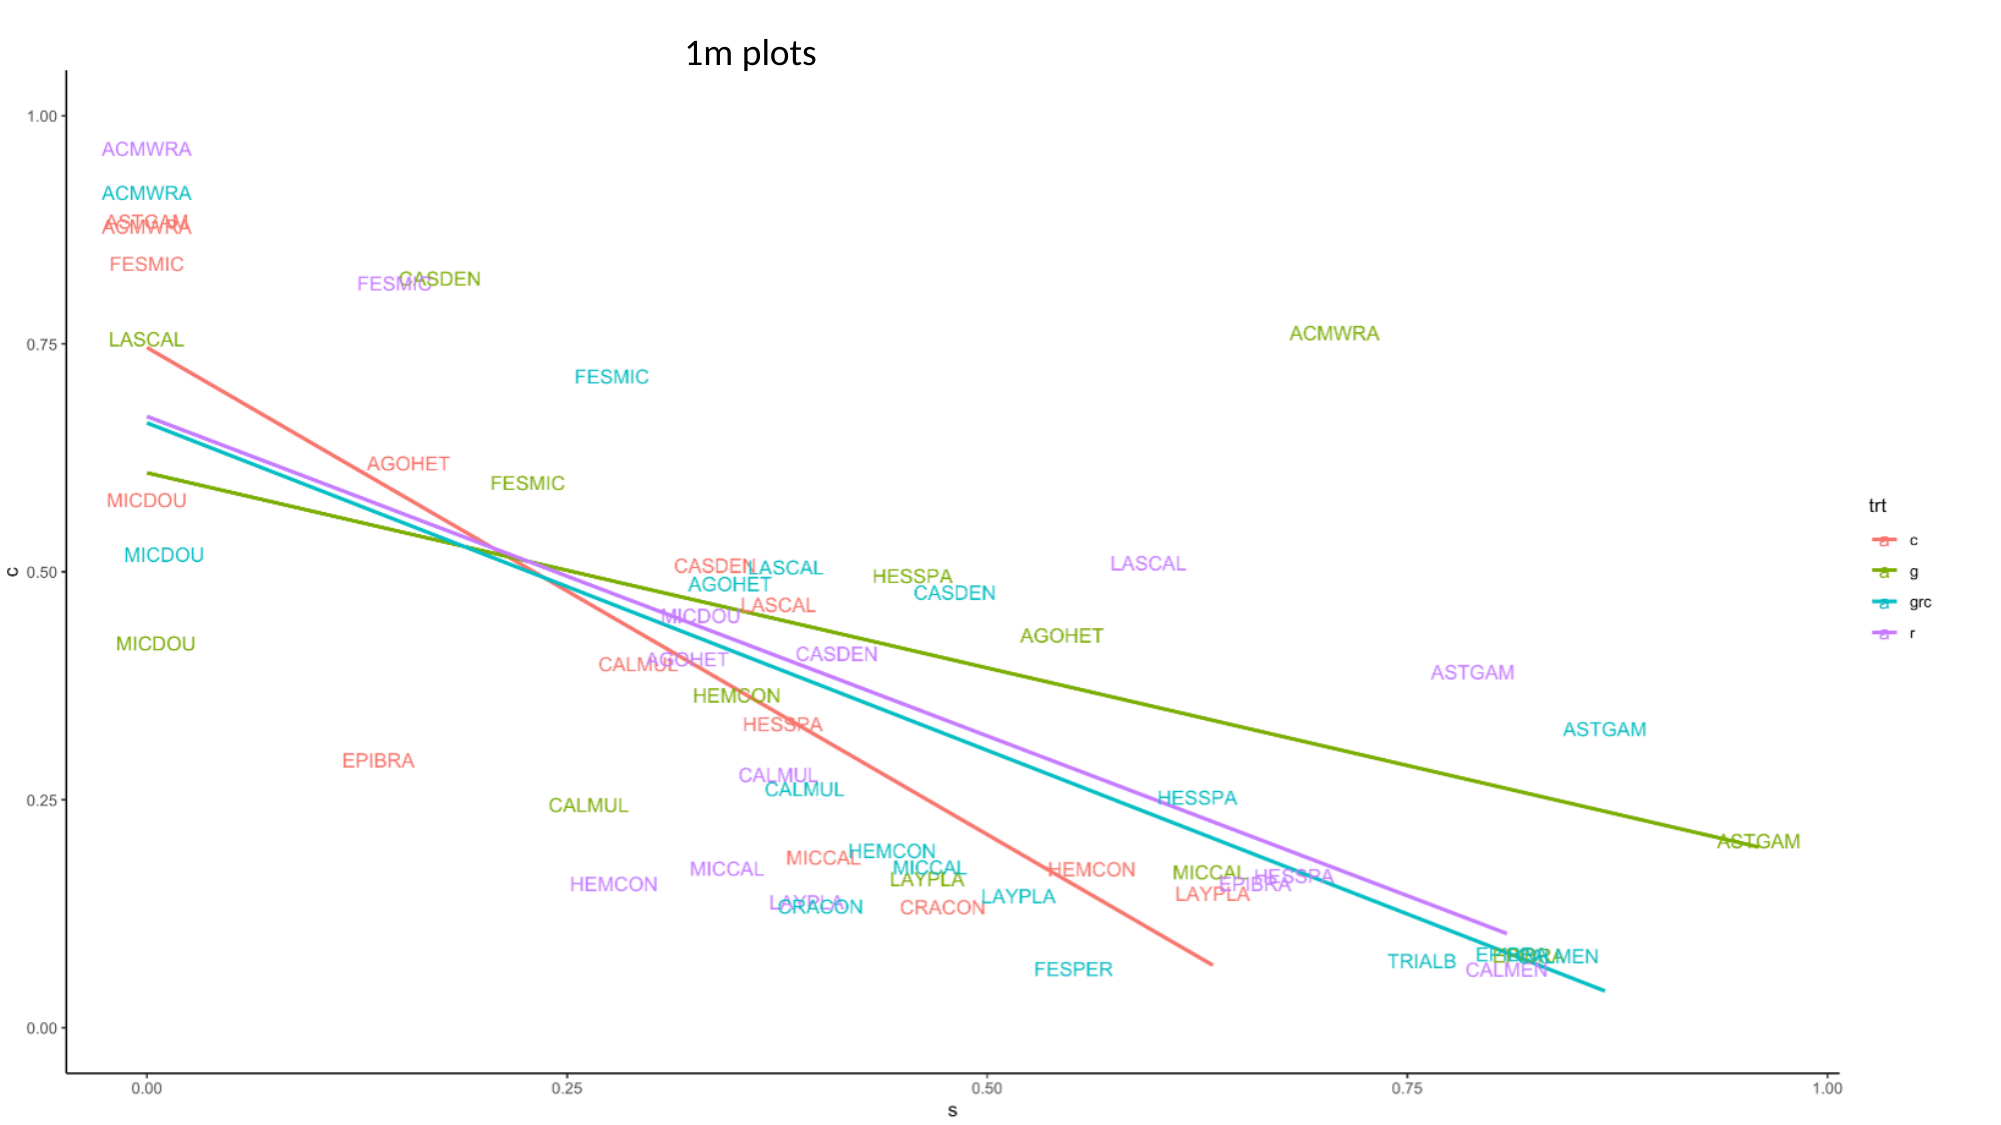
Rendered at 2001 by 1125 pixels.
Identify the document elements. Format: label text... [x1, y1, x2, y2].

text_box 1m plots [669, 20, 833, 52]
picture [0, 52, 1938, 1125]
